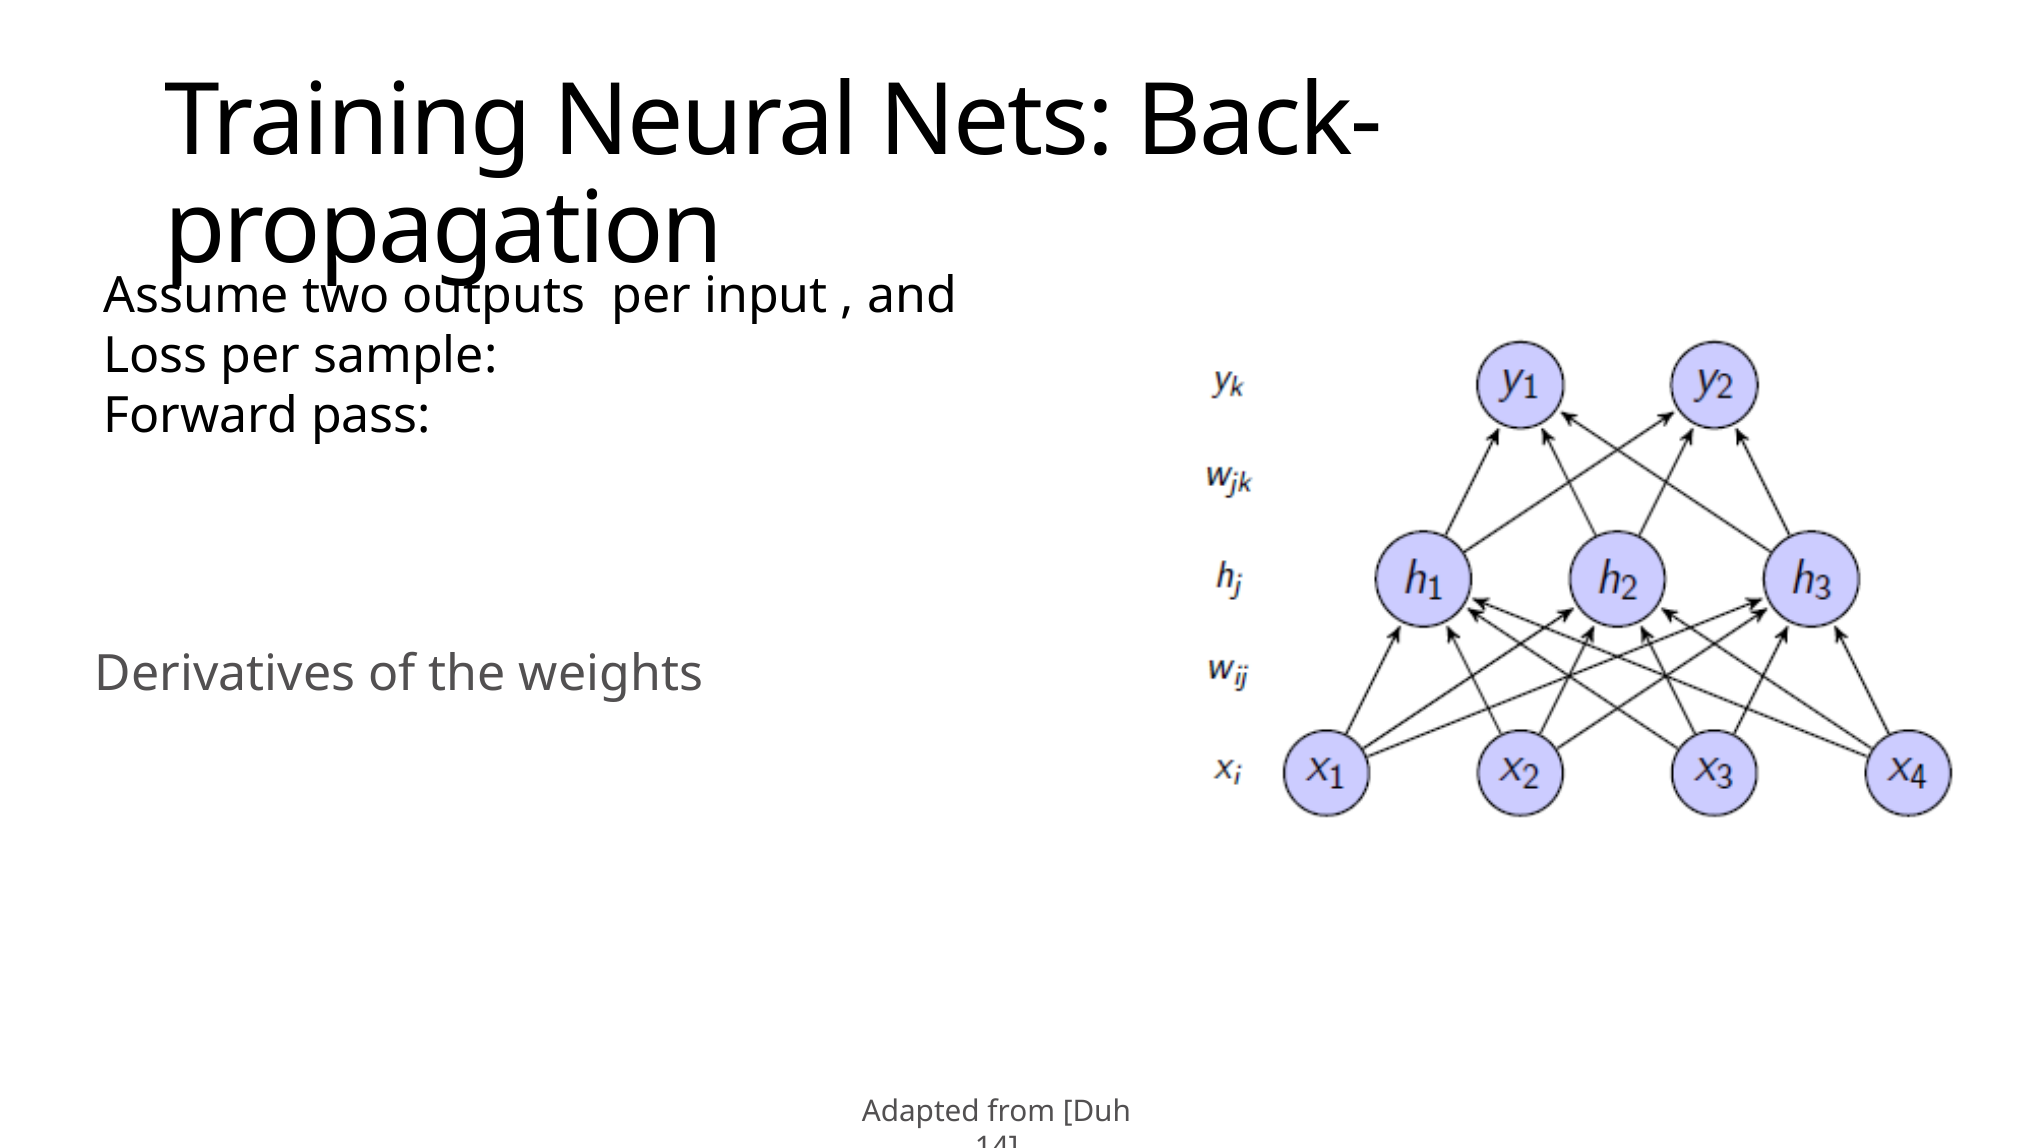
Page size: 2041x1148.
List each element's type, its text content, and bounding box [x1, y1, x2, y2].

text_box Adapted from [Duh 14] [823, 1084, 1171, 1148]
title Training Neural Nets: Back-propagation [140, 53, 1900, 275]
picture [1186, 304, 1981, 852]
